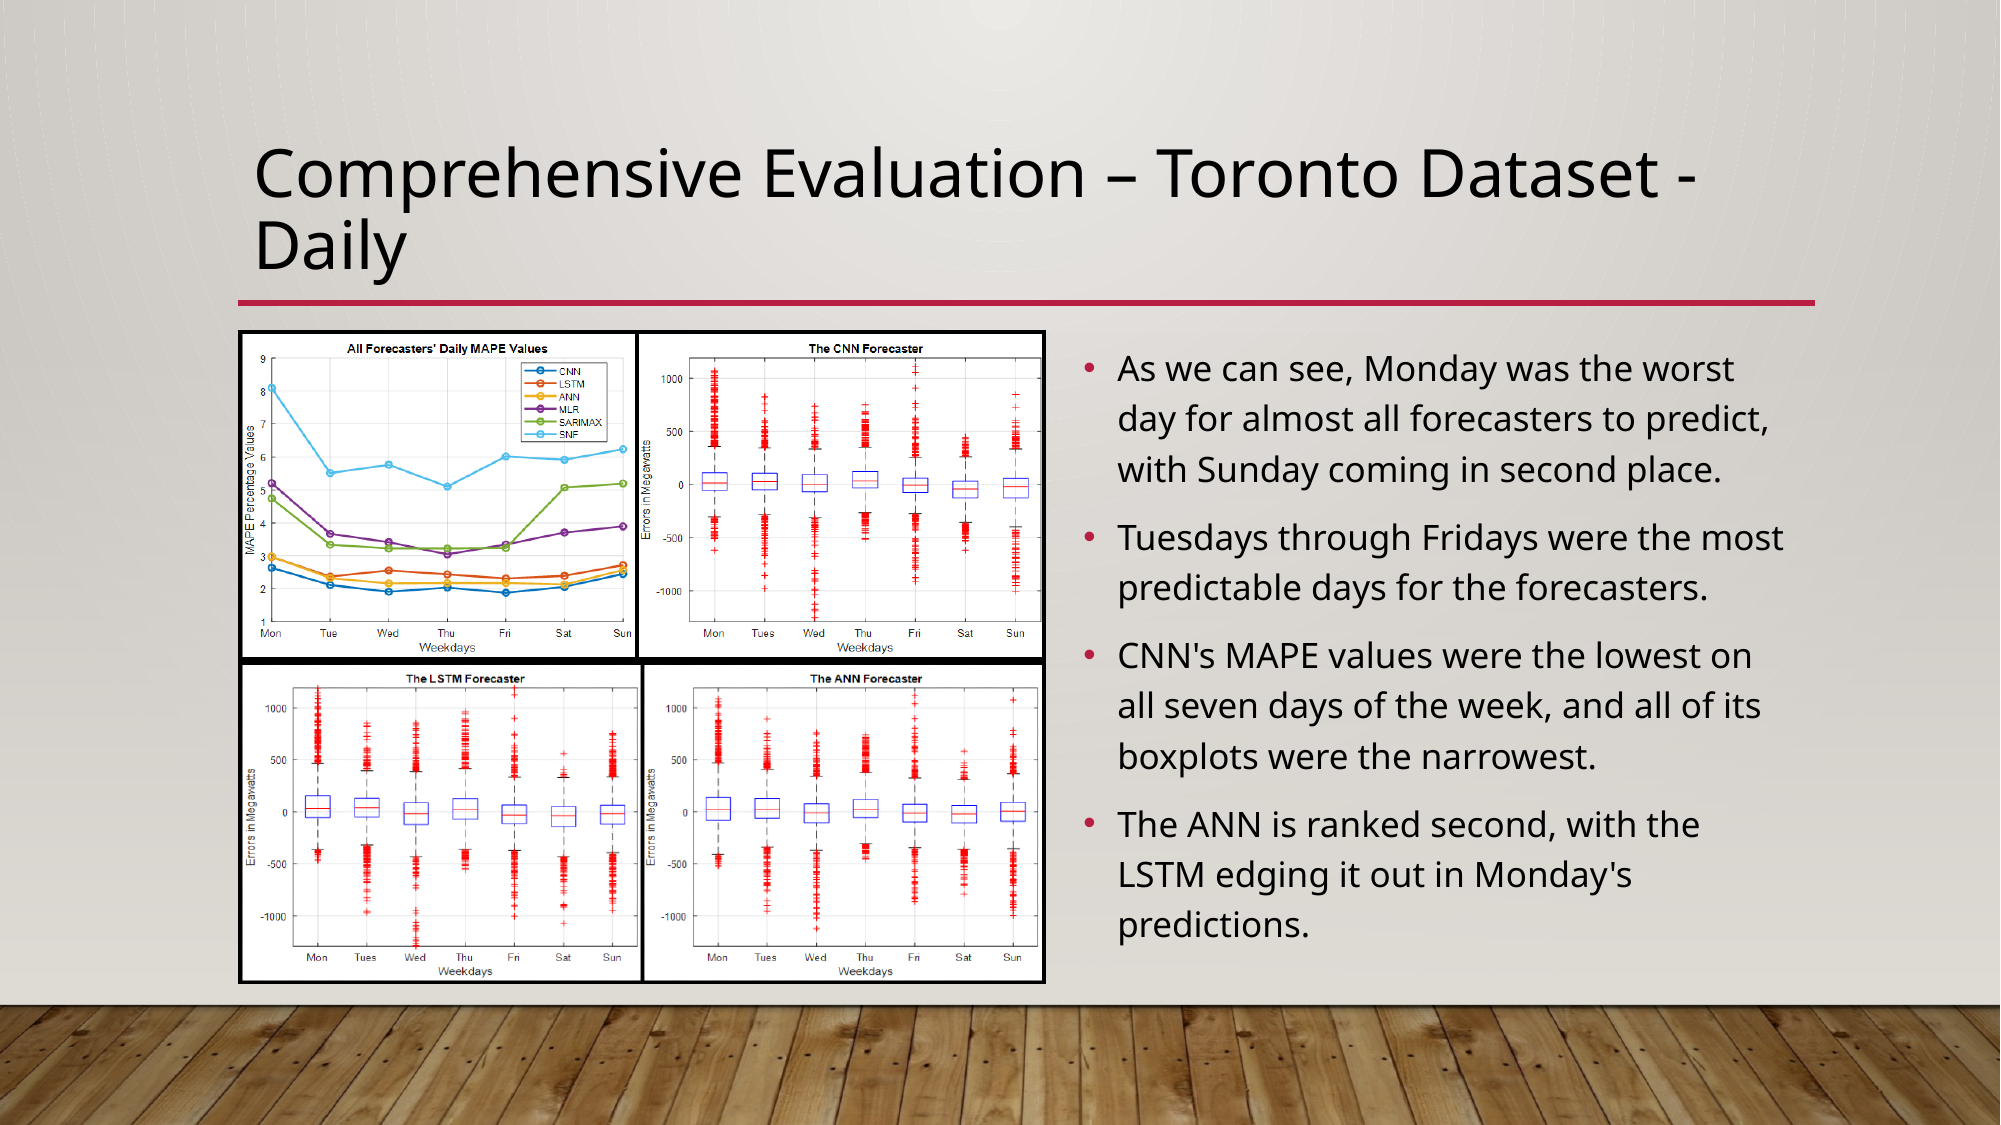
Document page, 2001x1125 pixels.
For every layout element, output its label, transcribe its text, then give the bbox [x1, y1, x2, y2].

list As we can see, Monday was the worst day for almost all forecasters to predict, with Sunday coming in second place. Tuesdays through Fridays were the most predictable days for the forecasters. CNN's MAPE values were the lowest on all seven days of the week, and all of its boxplots were the narrowest. The ANN is ranked second, with the LSTM edging it out in Monday's predictions. [1068, 330, 1814, 984]
picture [237, 330, 1046, 985]
title Comprehensive Evaluation – Toronto Dataset - Daily [238, 131, 1814, 305]
picture [0, 1005, 2000, 1125]
